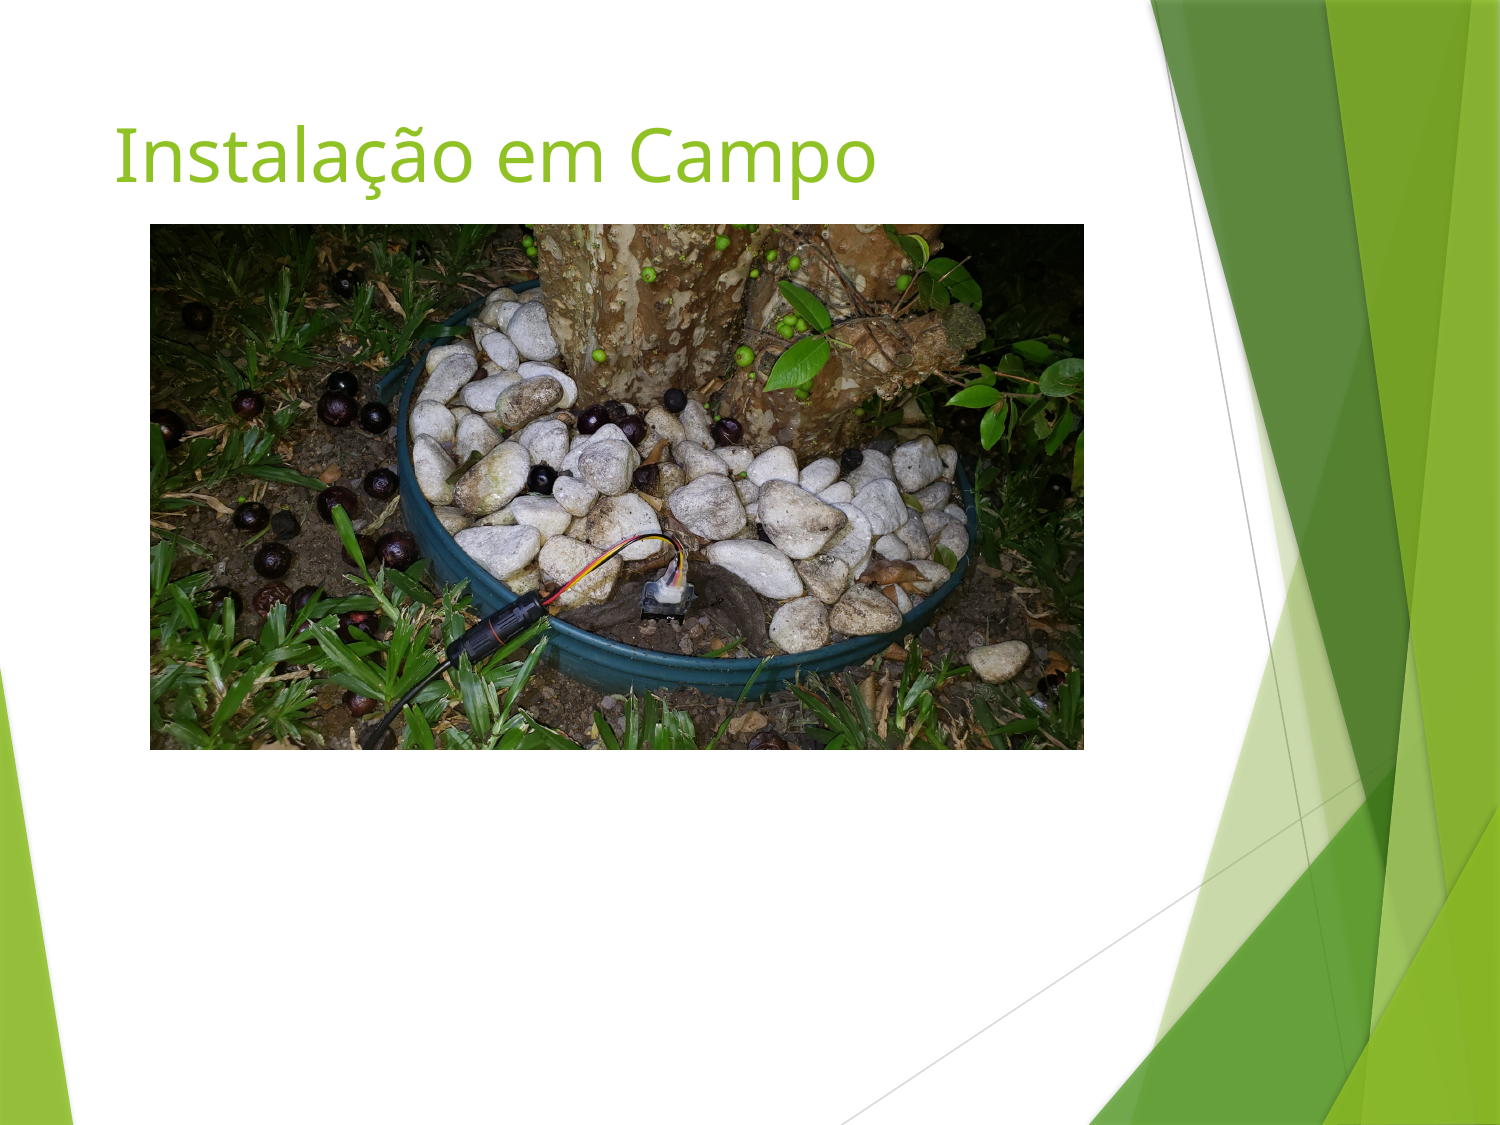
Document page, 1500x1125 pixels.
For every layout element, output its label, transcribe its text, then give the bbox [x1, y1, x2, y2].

picture [149, 224, 1084, 751]
title Instalação em Campo [99, 99, 1142, 317]
